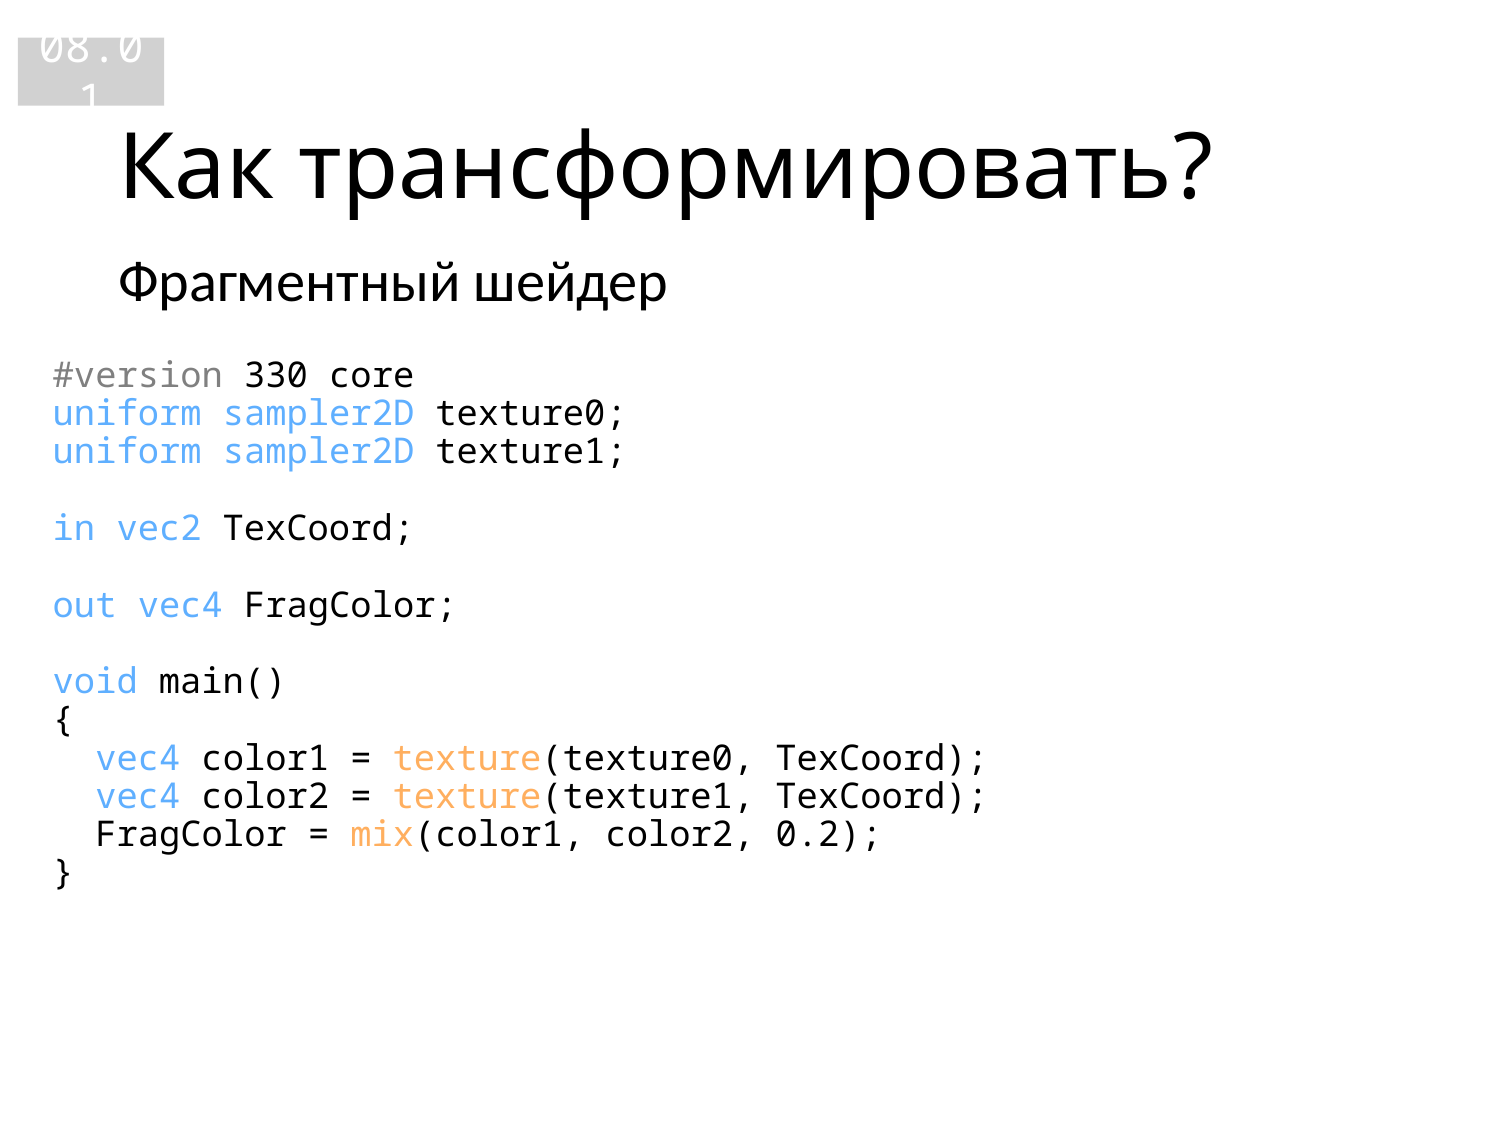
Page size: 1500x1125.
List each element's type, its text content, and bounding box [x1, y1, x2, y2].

list #version 330 core uniform sampler2D texture0; uniform sampler2D texture1; in vec2 TexCoord; out vec4 FragColor; void main() { vec4 color1 = texture(texture0, TexCoord); vec4 color2 = texture(texture1, TexCoord); FragColor = mix(color1, color2, 0.2); } [37, 349, 1500, 1030]
title Как трансформировать? [103, 59, 1397, 243]
text_box Фрагментный шейдер [103, 243, 1397, 349]
text_box 08.01 [17, 37, 165, 106]
